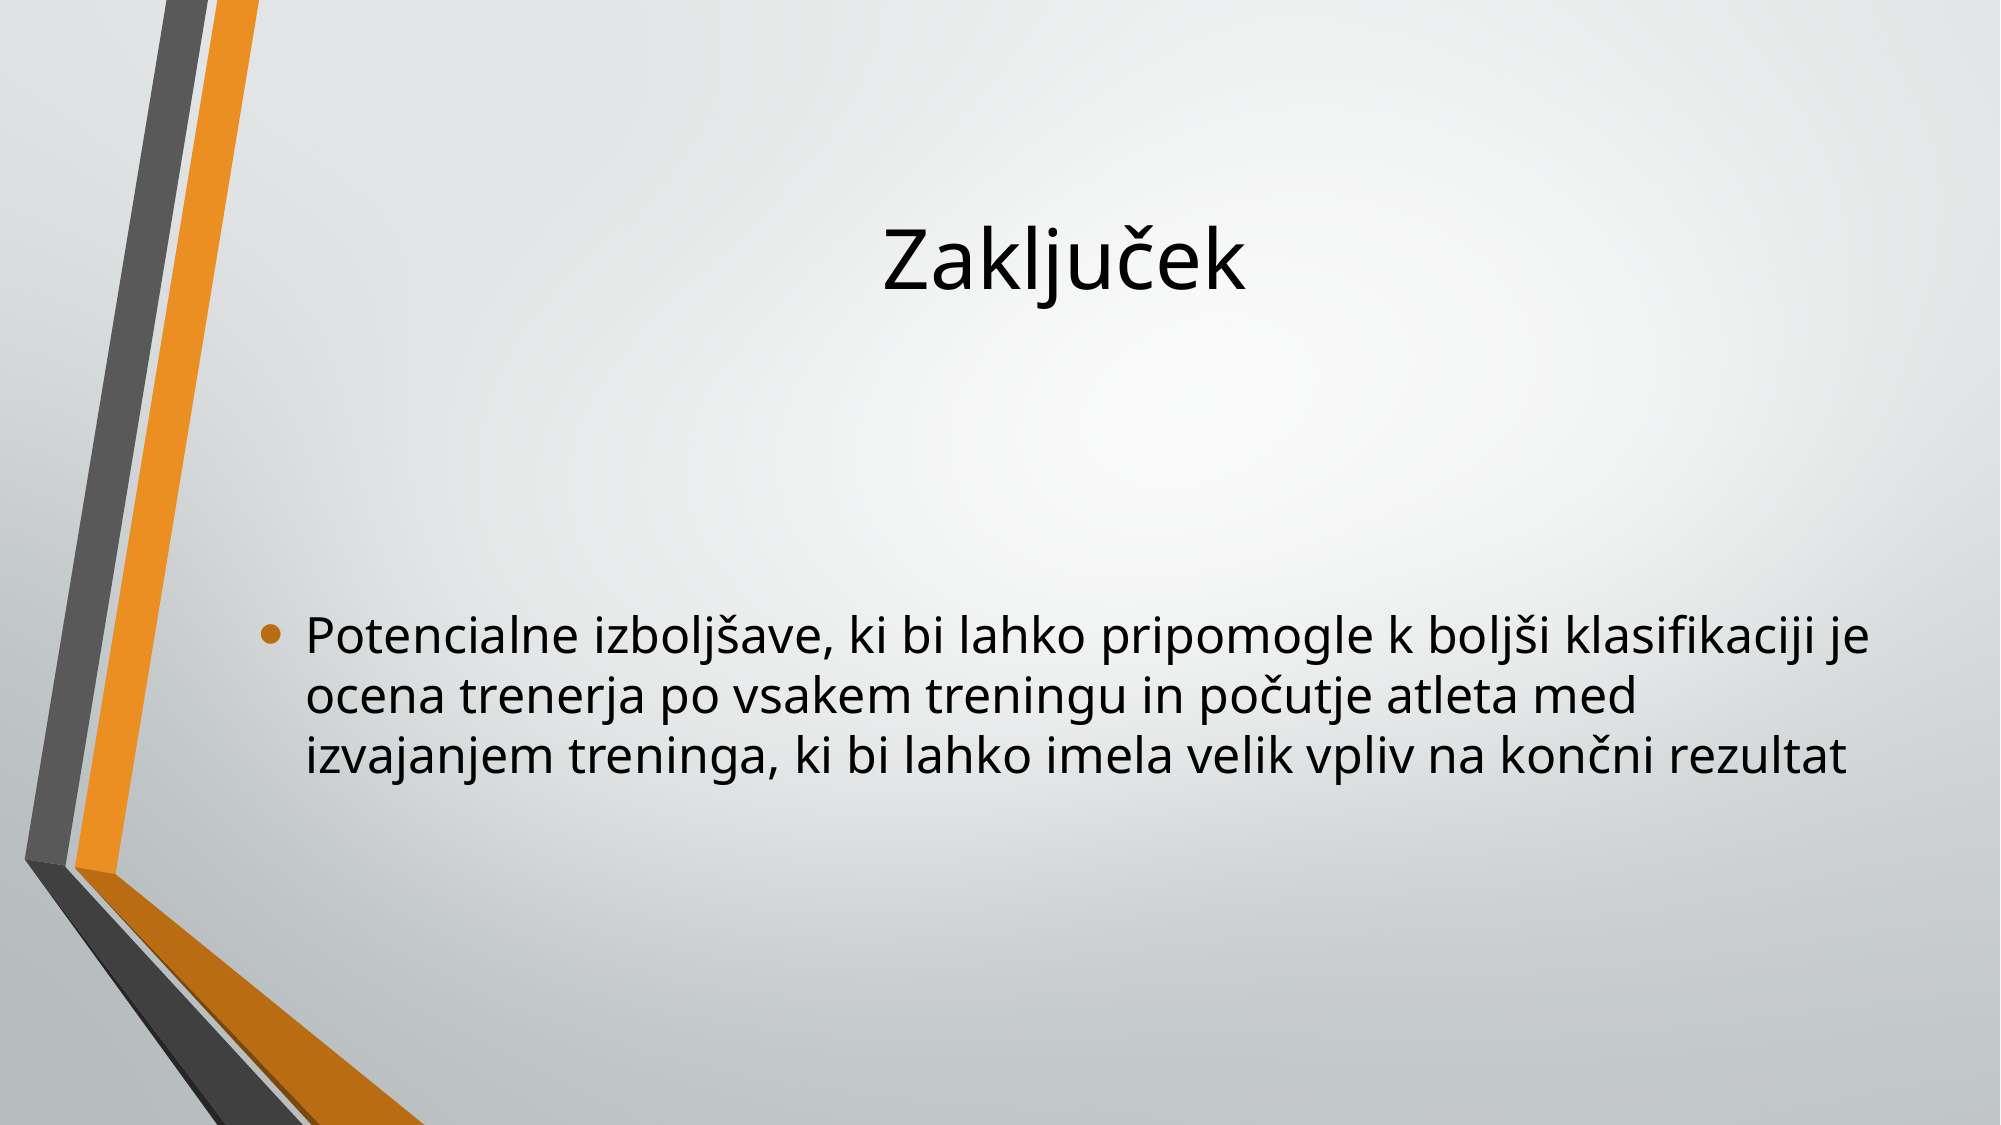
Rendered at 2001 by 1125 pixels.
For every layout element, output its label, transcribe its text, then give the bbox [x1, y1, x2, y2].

title Zaključek [243, 112, 1887, 400]
list Potencialne izboljšave, ki bi lahko pripomogle k boljši klasifikaciji je ocena trenerja po vsakem treningu in počutje atleta med izvajanjem treninga, ki bi lahko imela velik vpliv na končni rezultat [243, 437, 1887, 950]
